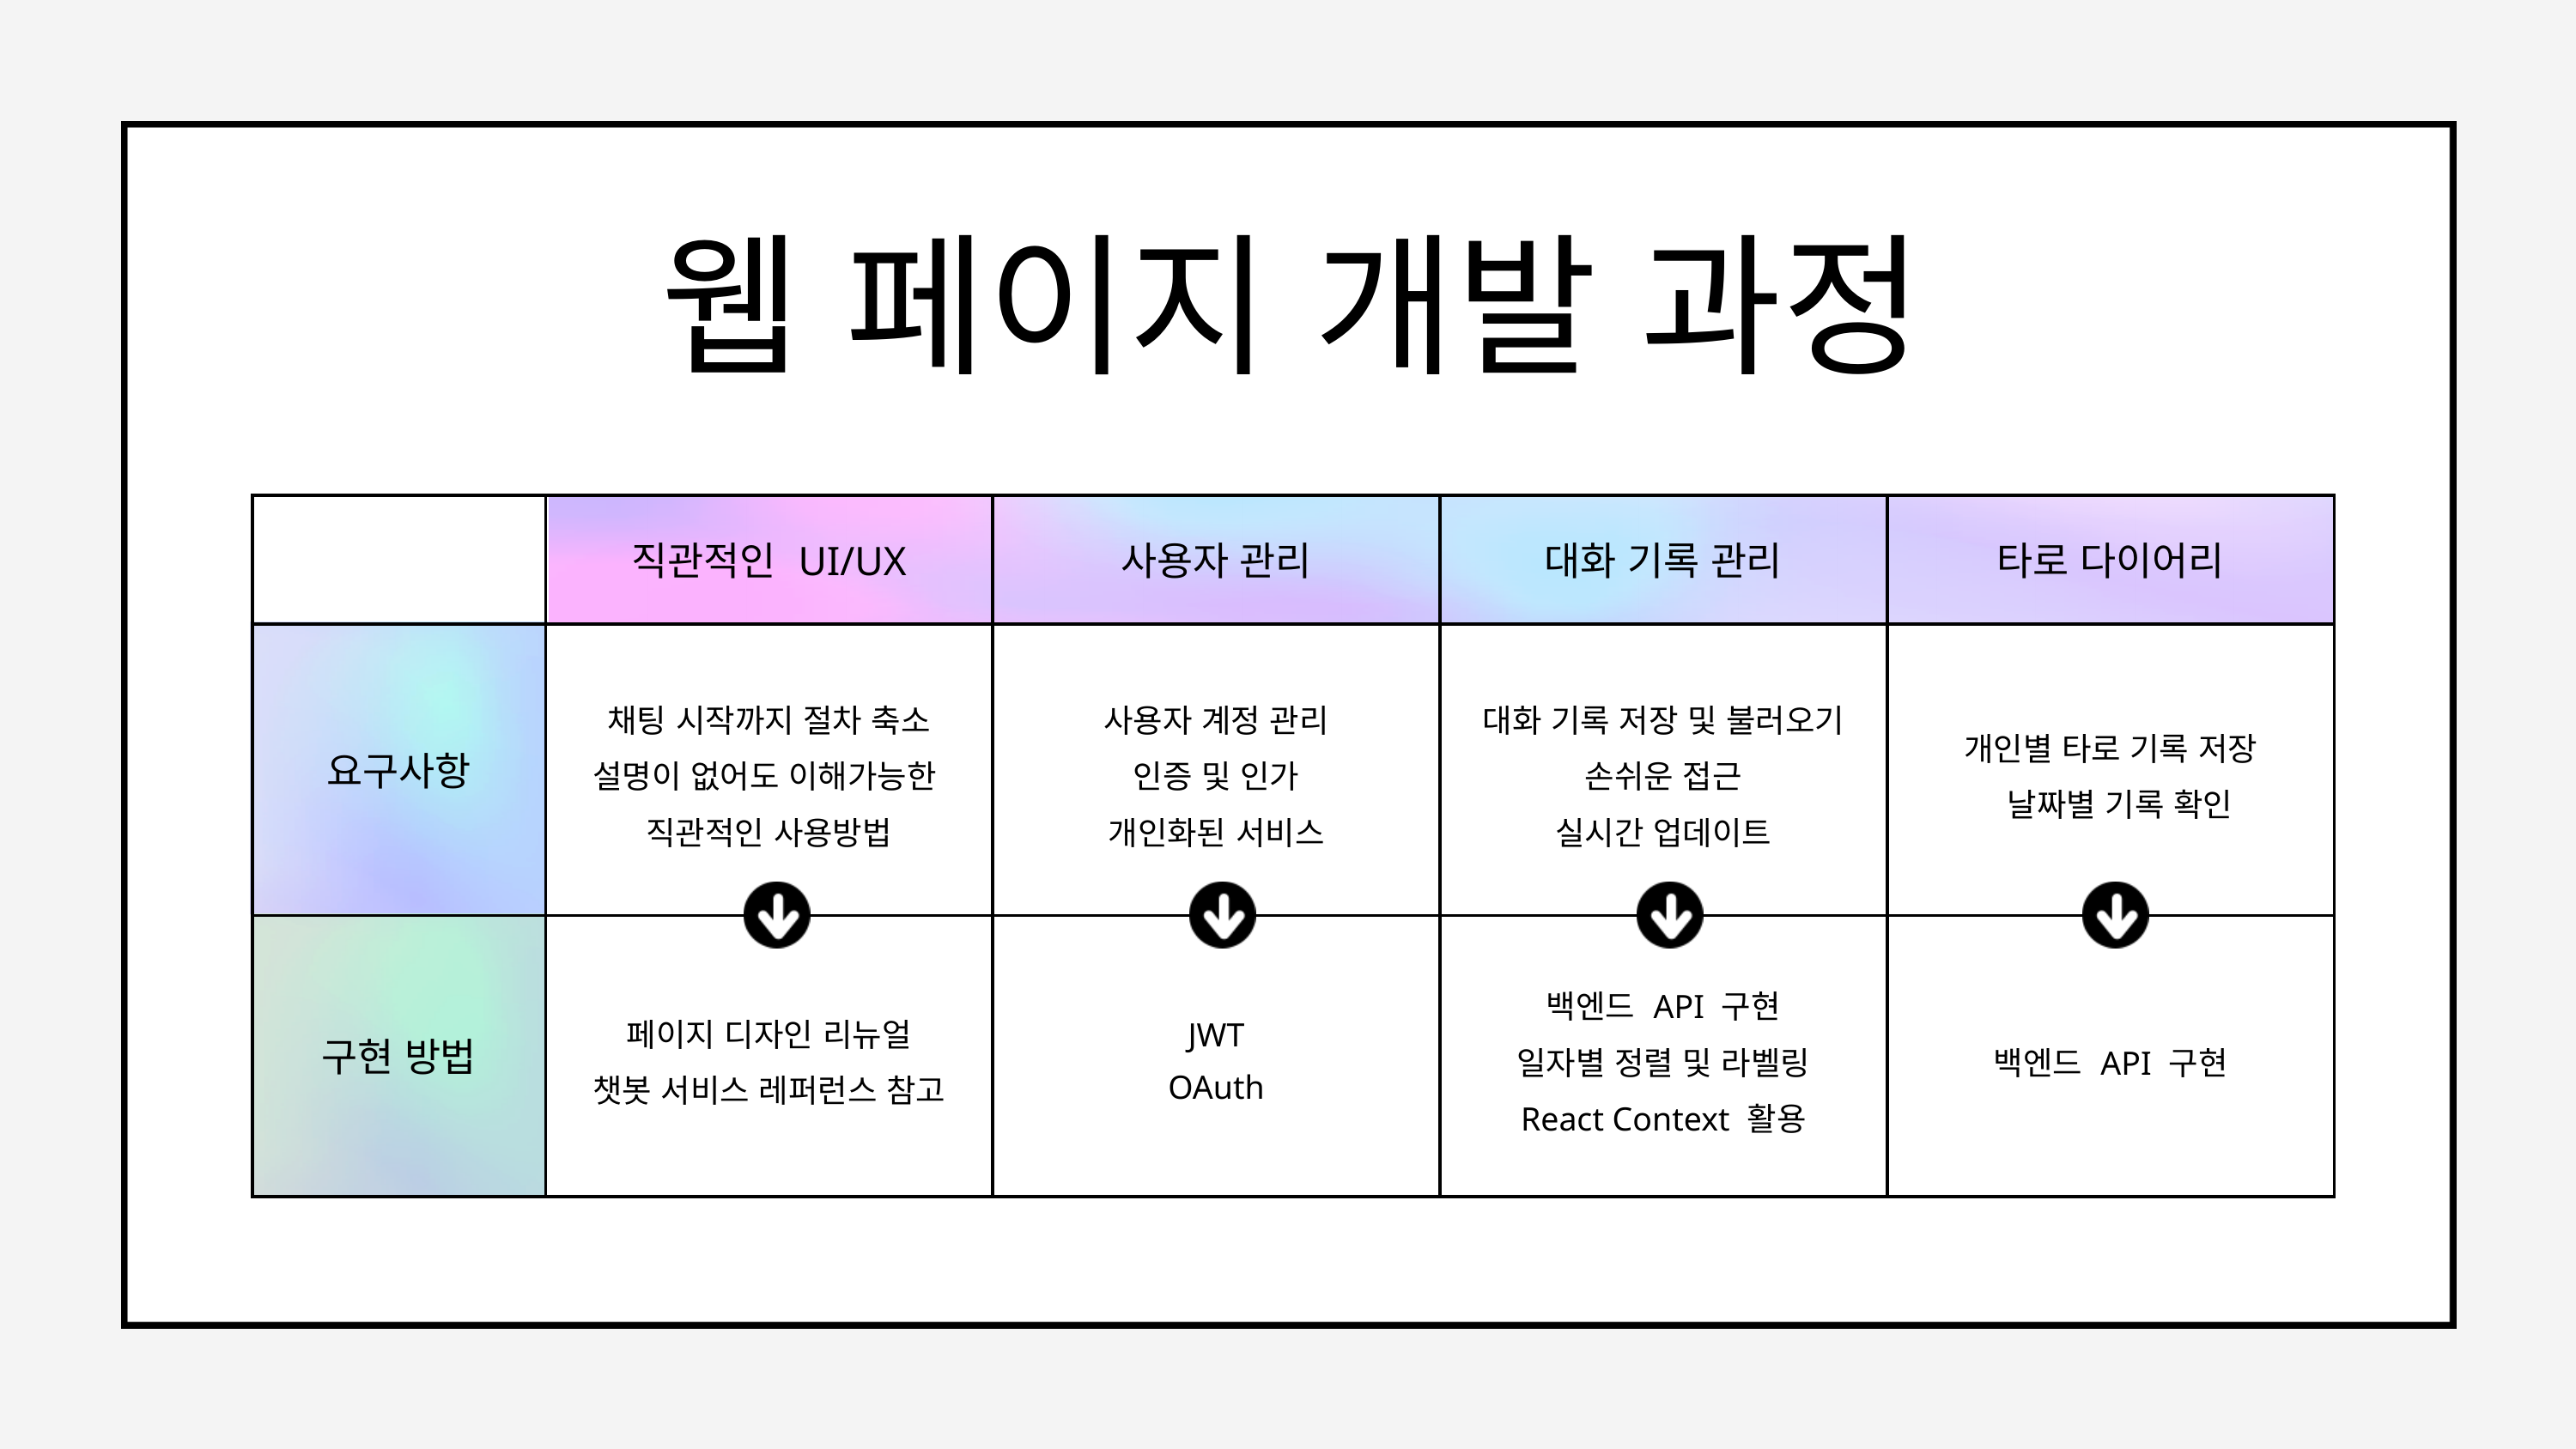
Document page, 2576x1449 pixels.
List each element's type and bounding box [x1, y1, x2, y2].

picture [121, 121, 2457, 1330]
